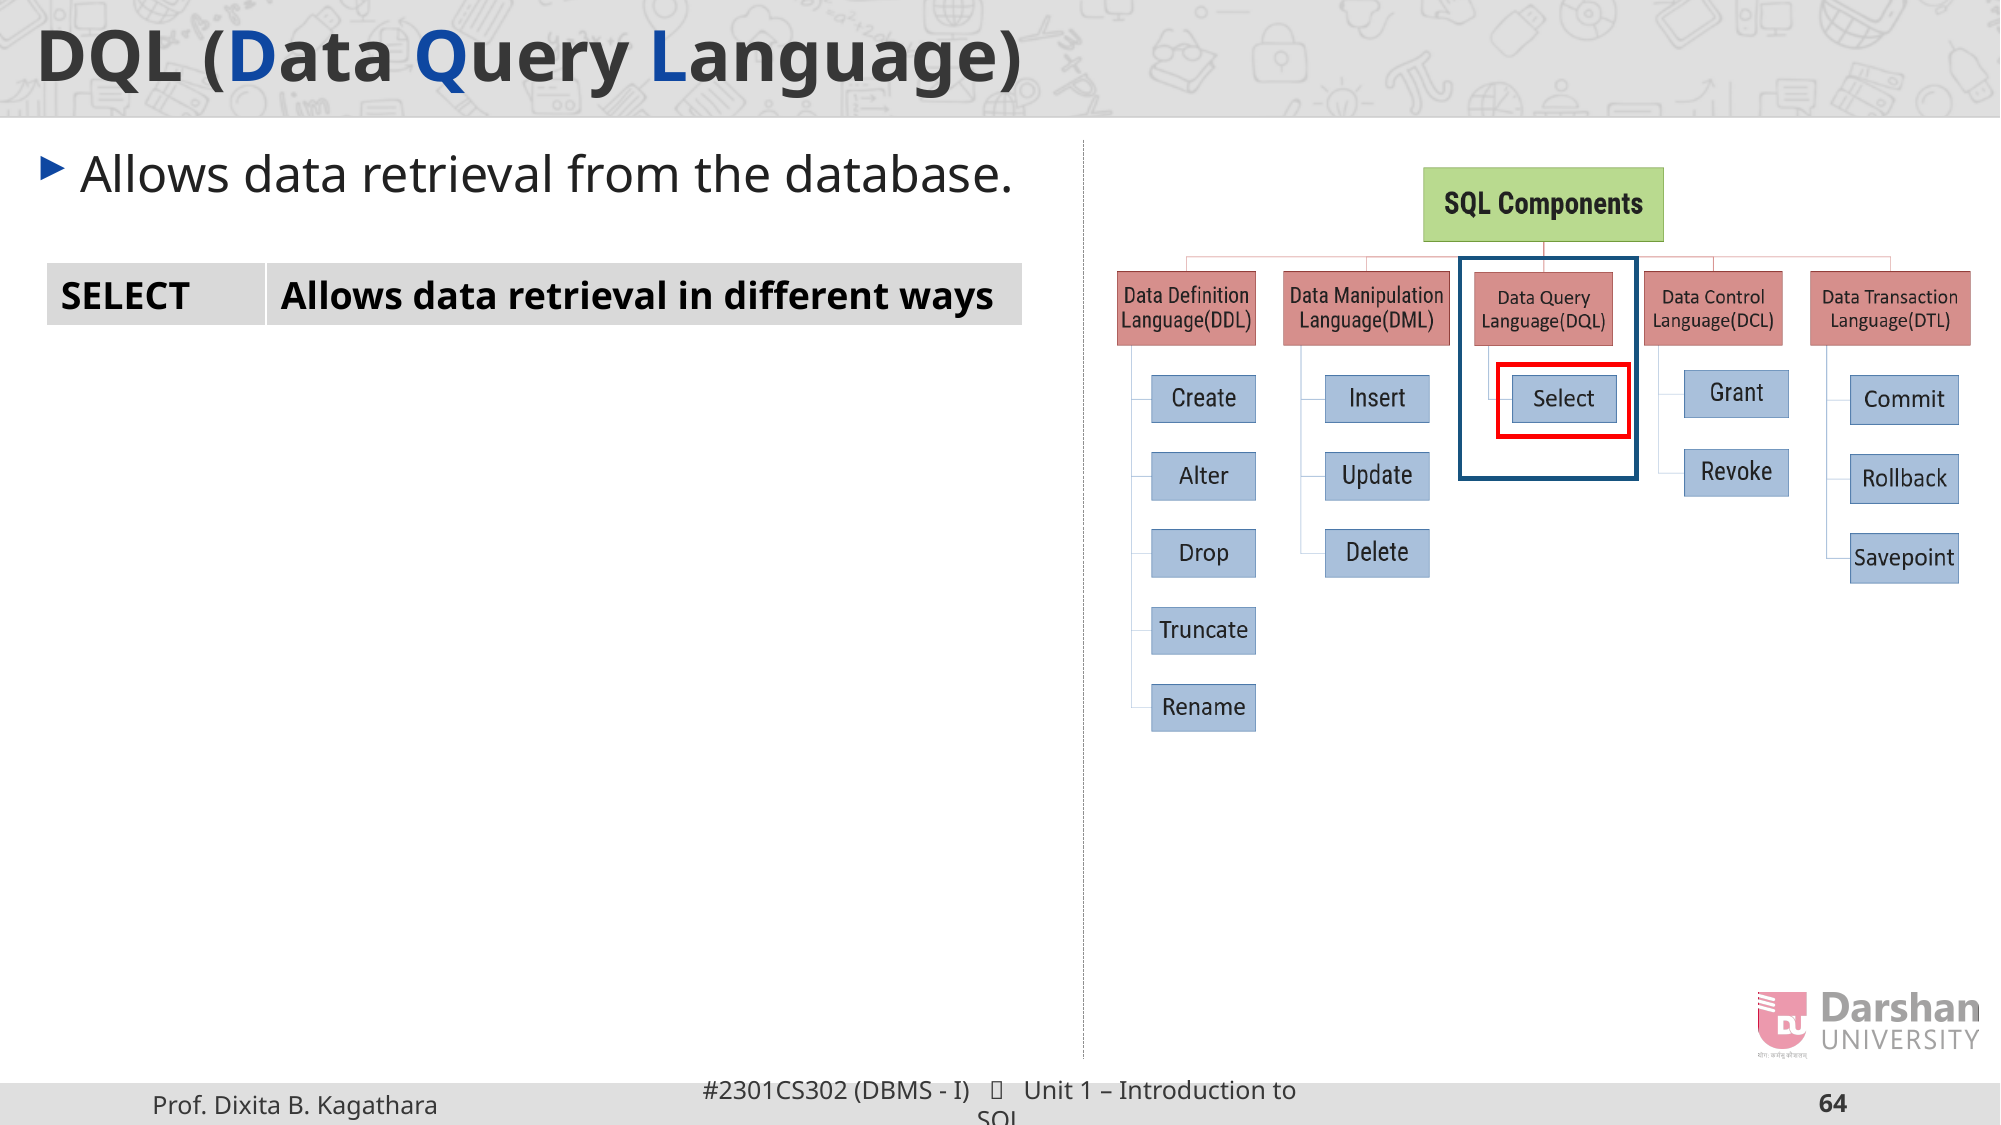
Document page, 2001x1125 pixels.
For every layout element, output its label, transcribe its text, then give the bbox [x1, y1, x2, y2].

text_box Select into [1758, 992, 1979, 1059]
picture [1094, 145, 1979, 750]
table_header Allows data retrieval in different ways [267, 263, 1022, 325]
list Allows data retrieval from the database. [21, 141, 1061, 1059]
table_header SELECT [47, 263, 265, 325]
title DQL (Data Query Language) [0, 0, 2000, 117]
